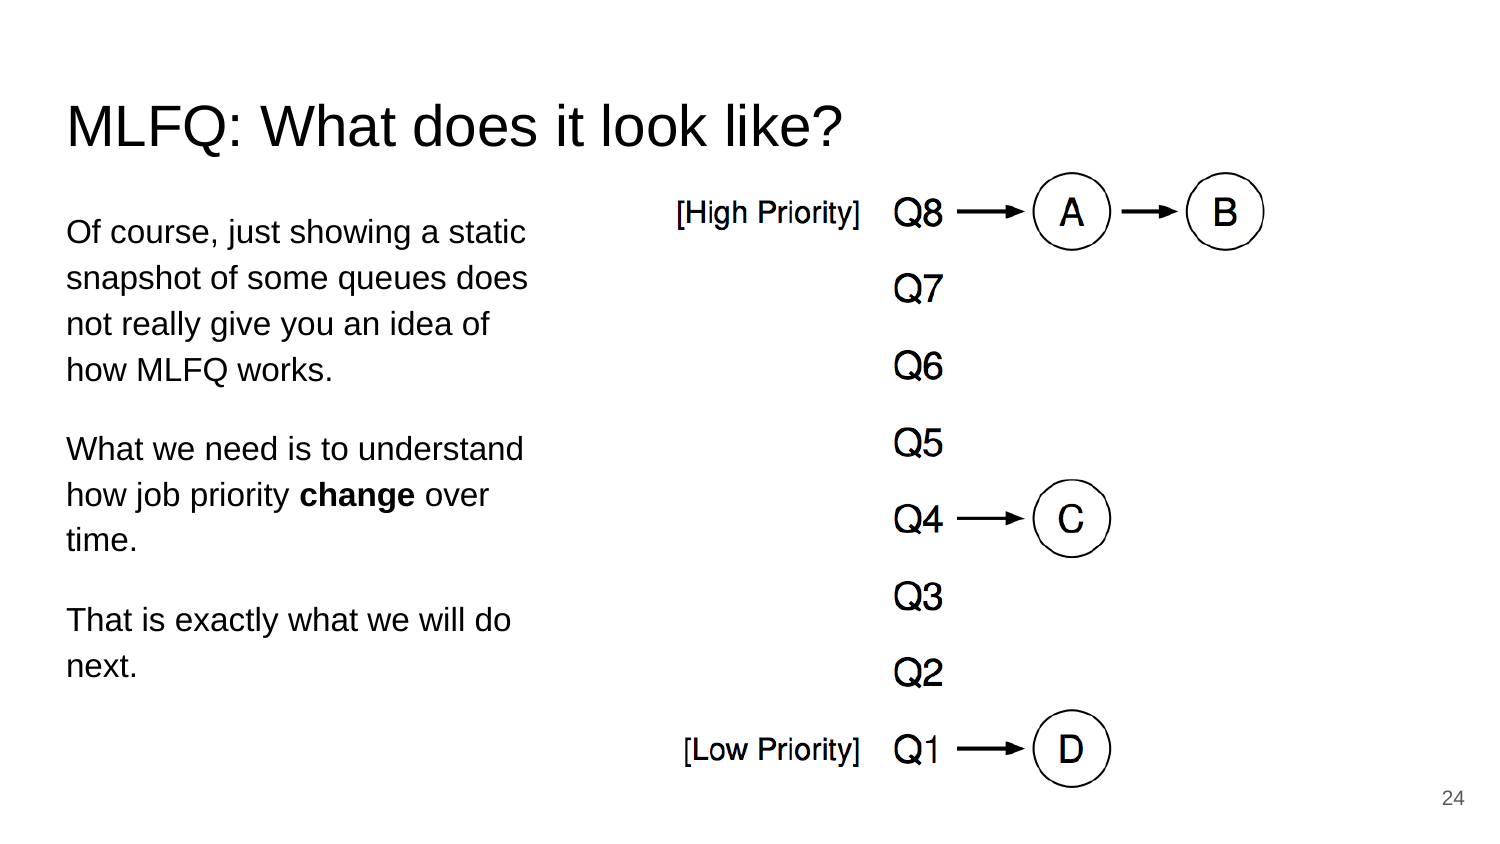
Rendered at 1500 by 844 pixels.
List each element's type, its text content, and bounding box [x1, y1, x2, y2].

list Of course, just showing a static snapshot of some queues does not really give you an idea of how MLFQ works. What we need is to understand how job priority change over time. That is exactly what we will do next. [51, 189, 546, 794]
picture [659, 166, 1289, 794]
slide_number 24 [1389, 764, 1480, 830]
title MLFQ: What does it look like? [51, 72, 1449, 167]
